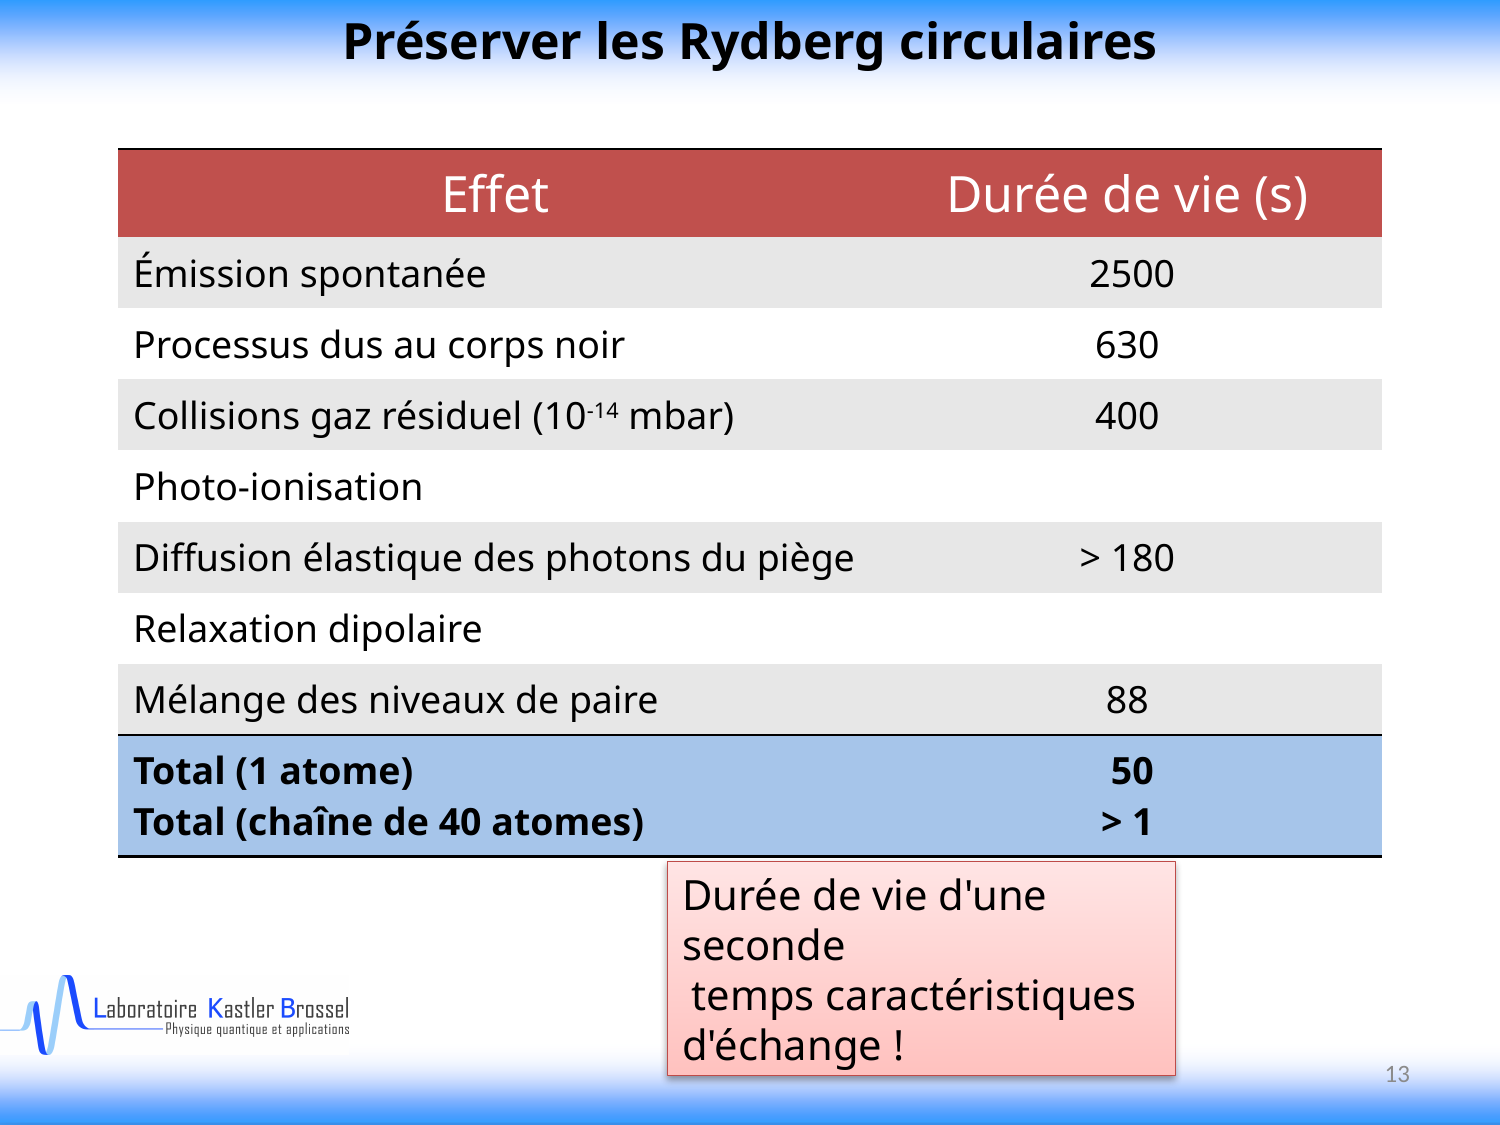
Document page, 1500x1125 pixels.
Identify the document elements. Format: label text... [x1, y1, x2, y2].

slide_number 13 [1074, 1042, 1425, 1103]
picture [0, 79, 1500, 1125]
title Préserver les Rydberg circulaires [0, 0, 1500, 79]
